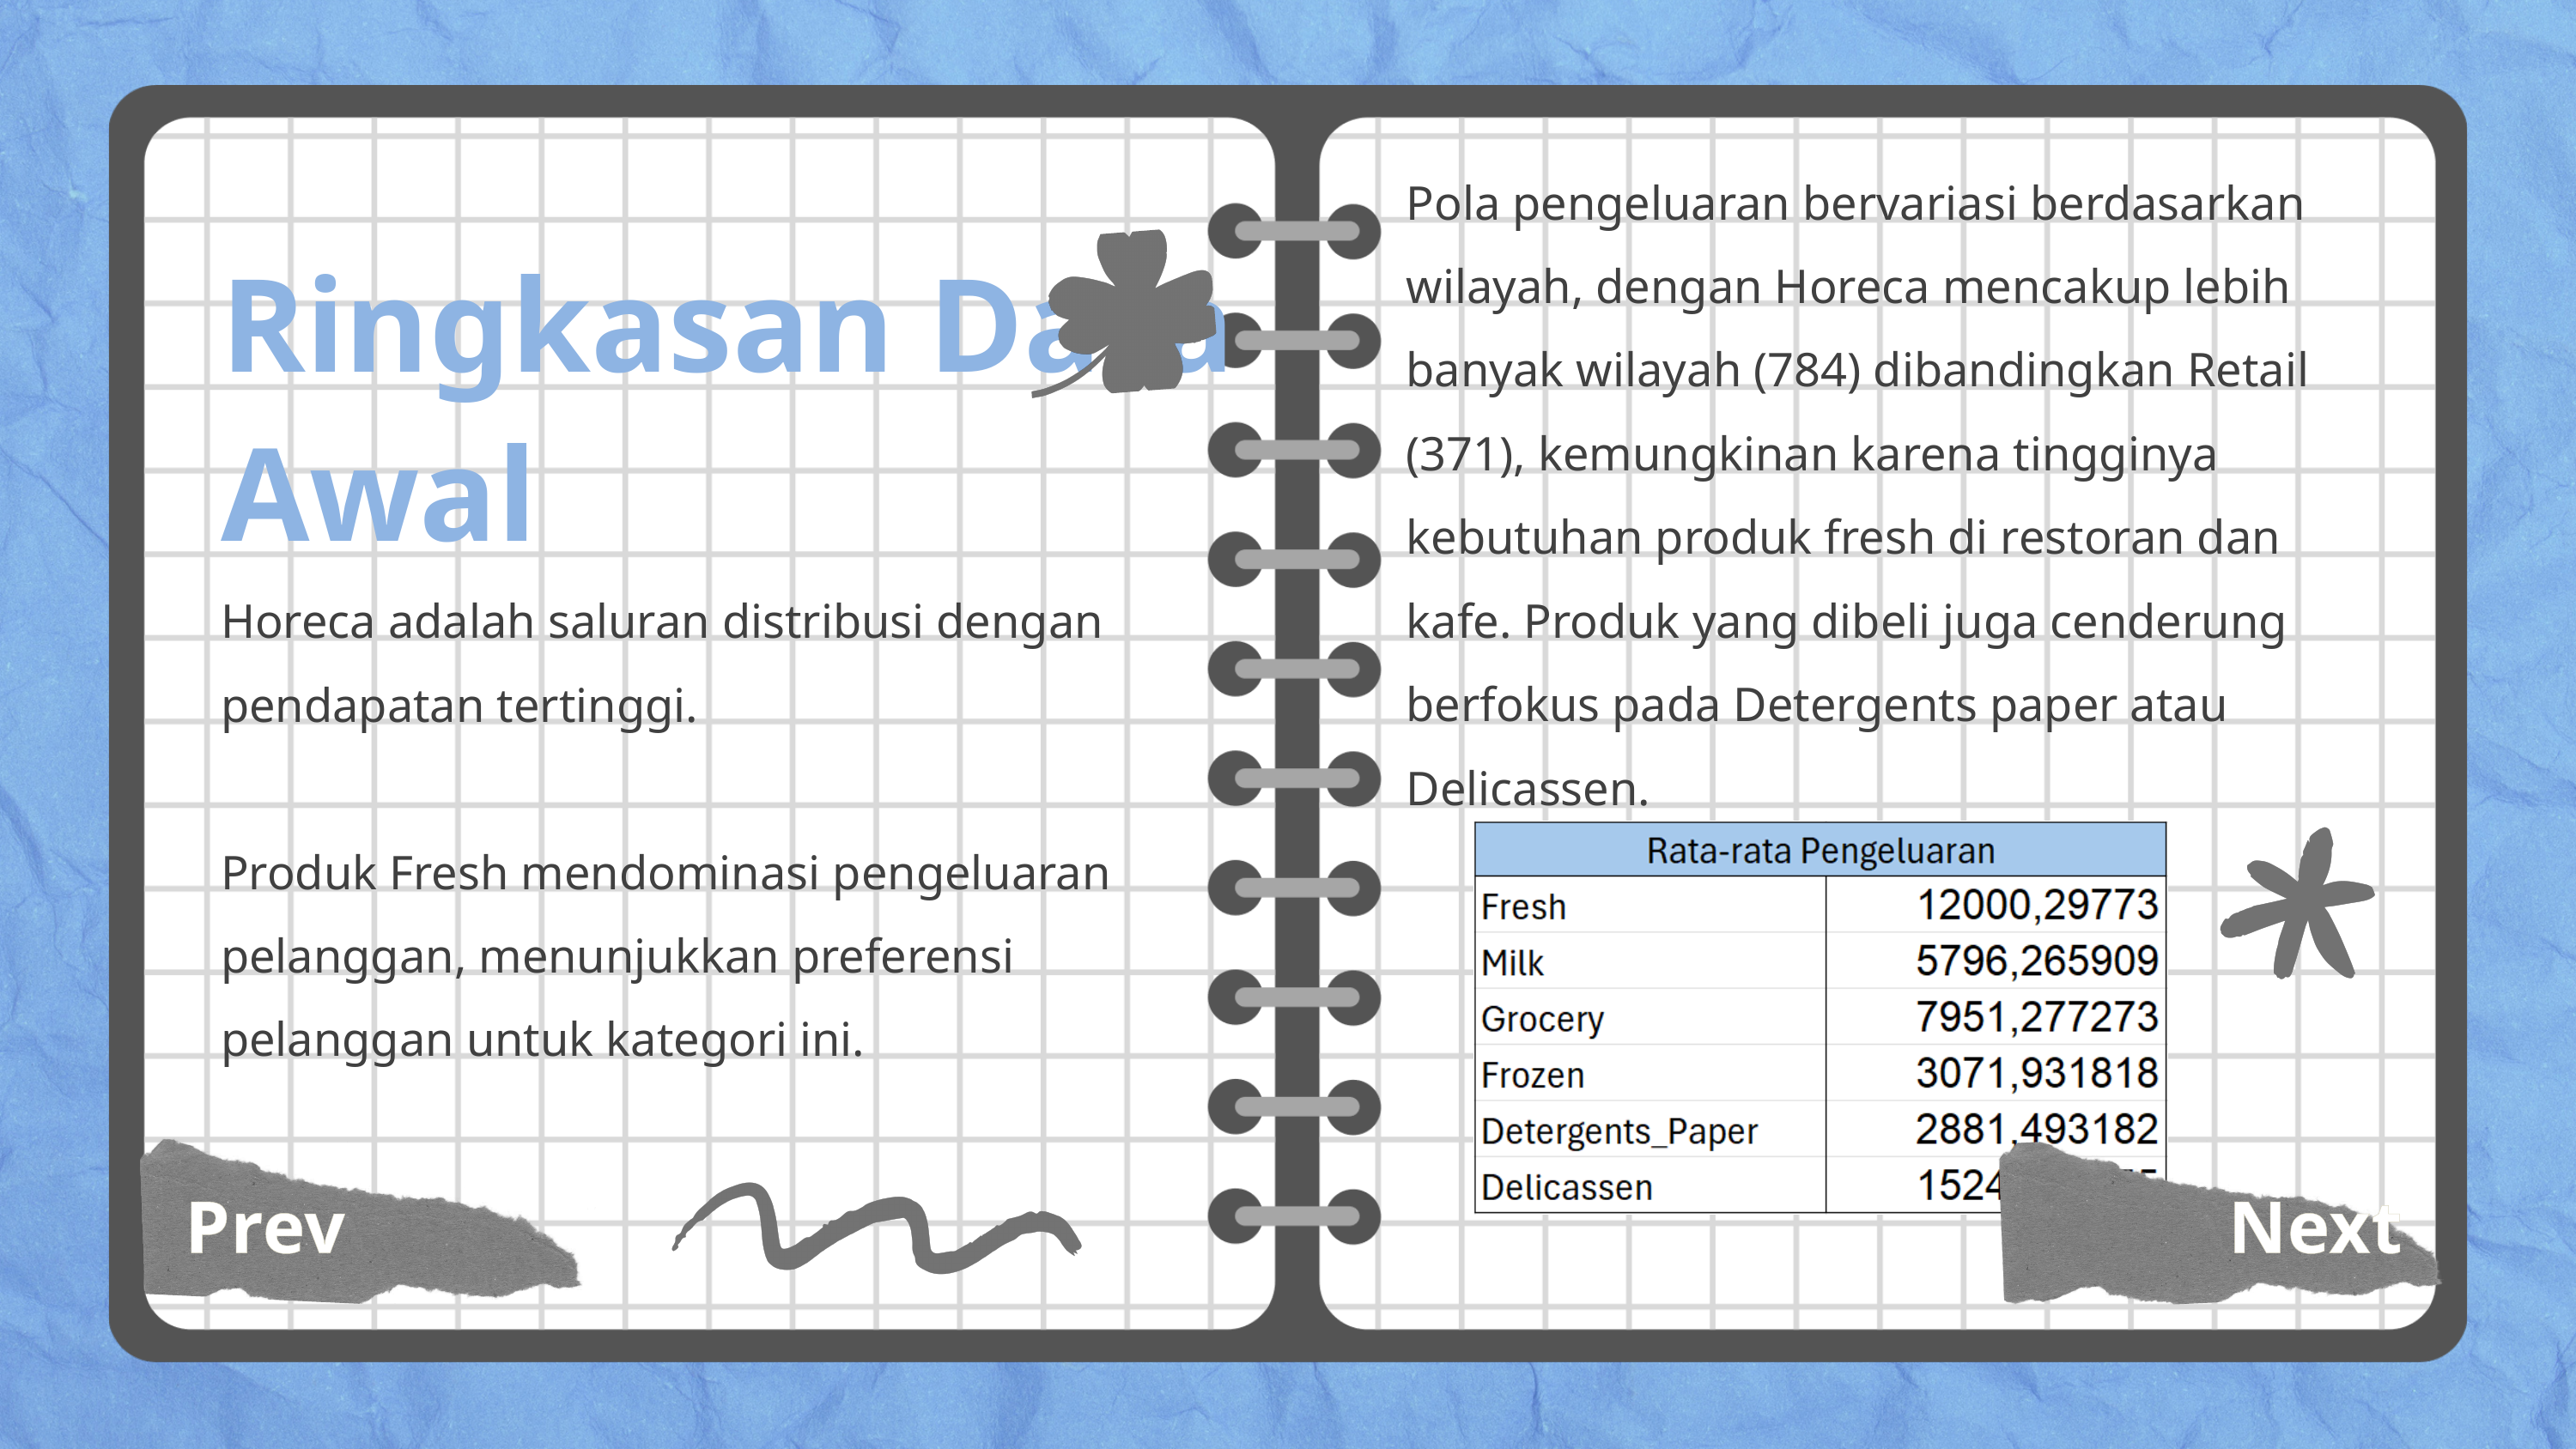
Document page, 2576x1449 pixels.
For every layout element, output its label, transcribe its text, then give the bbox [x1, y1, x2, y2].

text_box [1985, 1133, 2455, 1303]
text_box [1019, 225, 1221, 400]
text_box [0, 0, 2576, 1449]
text_box Ringkasan Data Awal [221, 229, 1337, 567]
picture [1473, 820, 2169, 1215]
text_box Pola pengeluaran bervariasi berdasarkan wilayah, dengan Horeca mencakup lebih banyak wilayah (784) dibandingkan Retail (371), kemungkinan karena tingginya kebutuhan produk fresh di restoran dan kafe. Produk yang dibeli juga cenderung berfokus pada Detergents paper atau Delicassen. [1406, 145, 2394, 815]
text_box Horeca adalah saluran distribusi dengan pendapatan tertinggi. Produk Fresh mendominasi pengeluaran pelanggan, menunjukkan preferensi pelanggan untuk kategori ini. [221, 563, 1208, 1066]
text_box [670, 1181, 1084, 1275]
text_box [108, 85, 2468, 1363]
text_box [126, 1135, 595, 1304]
text_box [2220, 827, 2375, 979]
